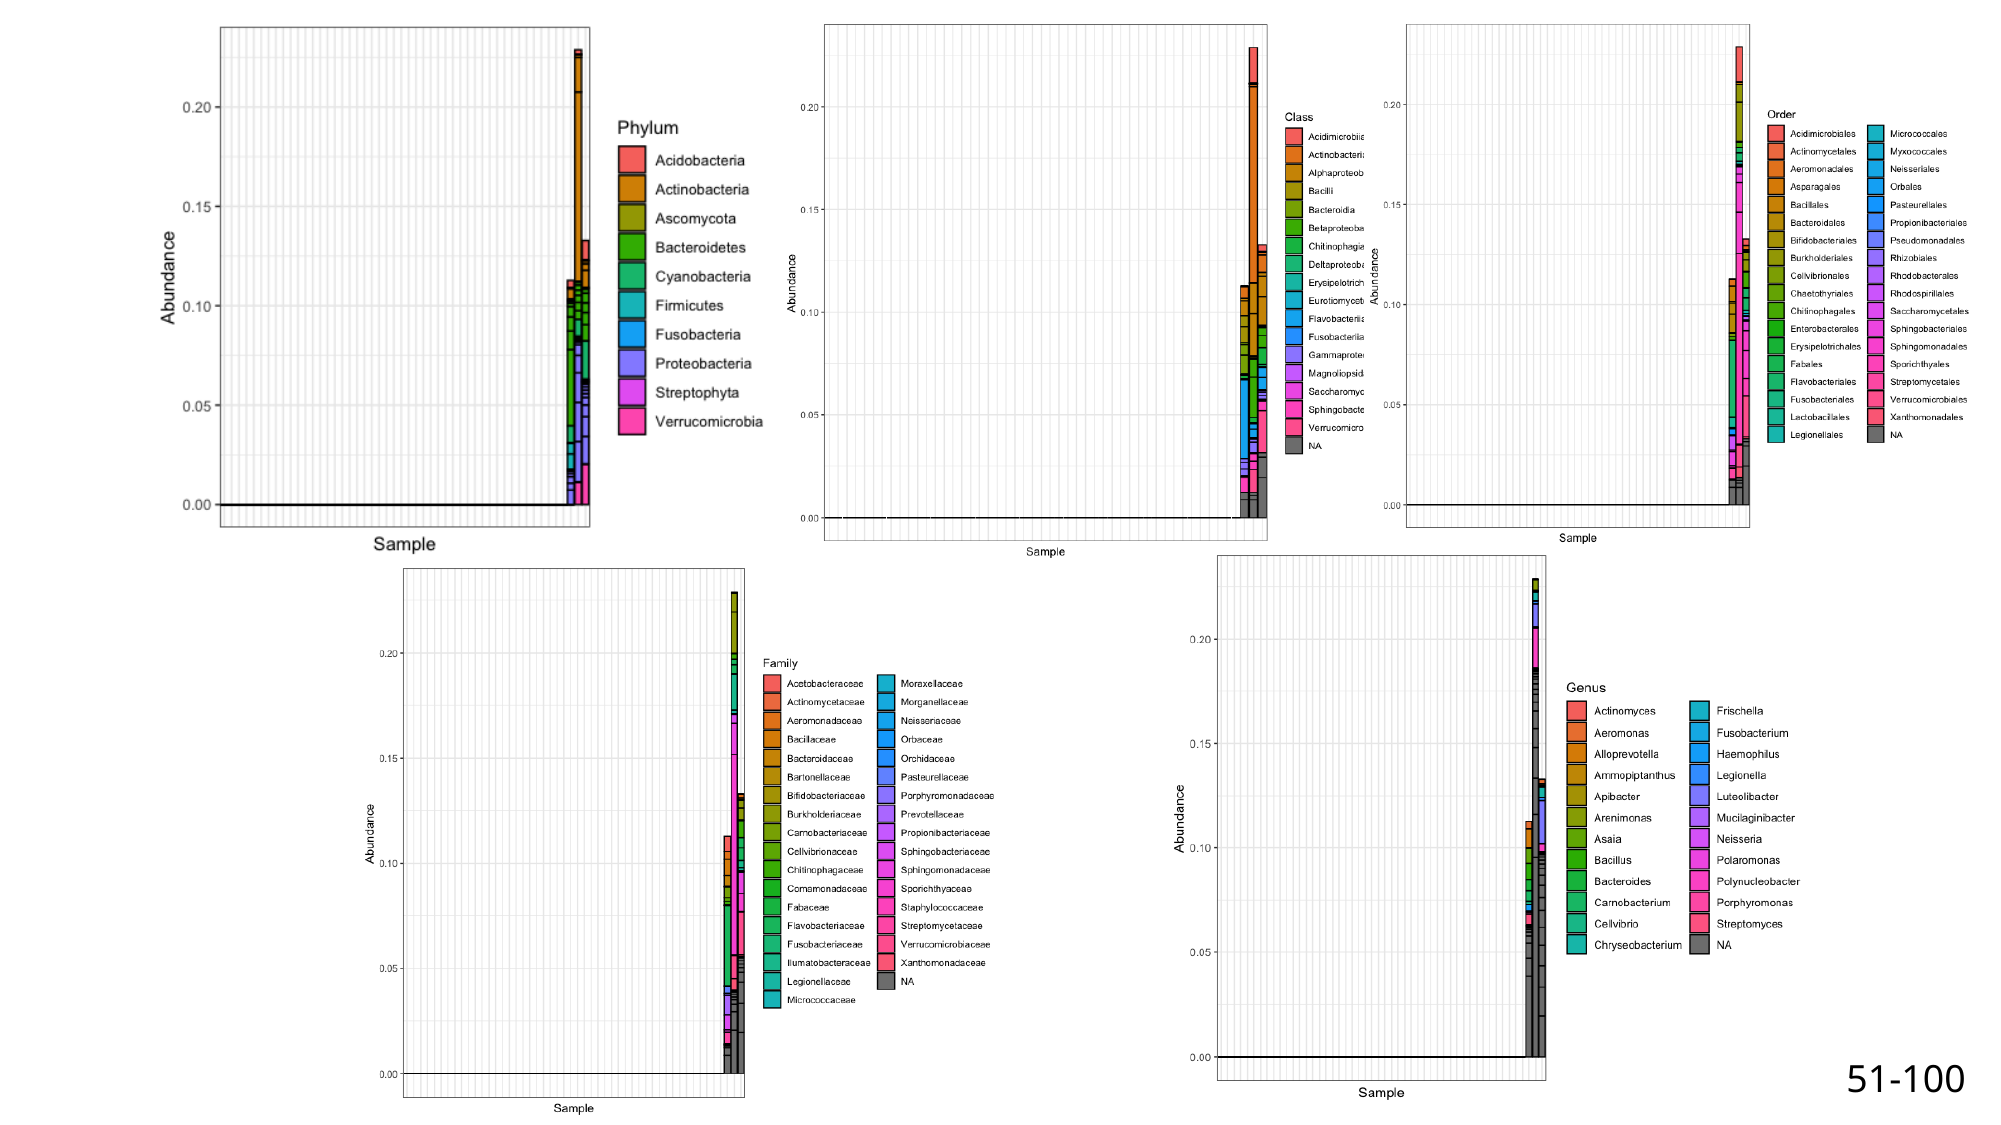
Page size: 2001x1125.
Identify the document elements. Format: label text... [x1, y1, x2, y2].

text_box 51-100 [1831, 1047, 2000, 1108]
picture [151, 18, 1980, 1120]
